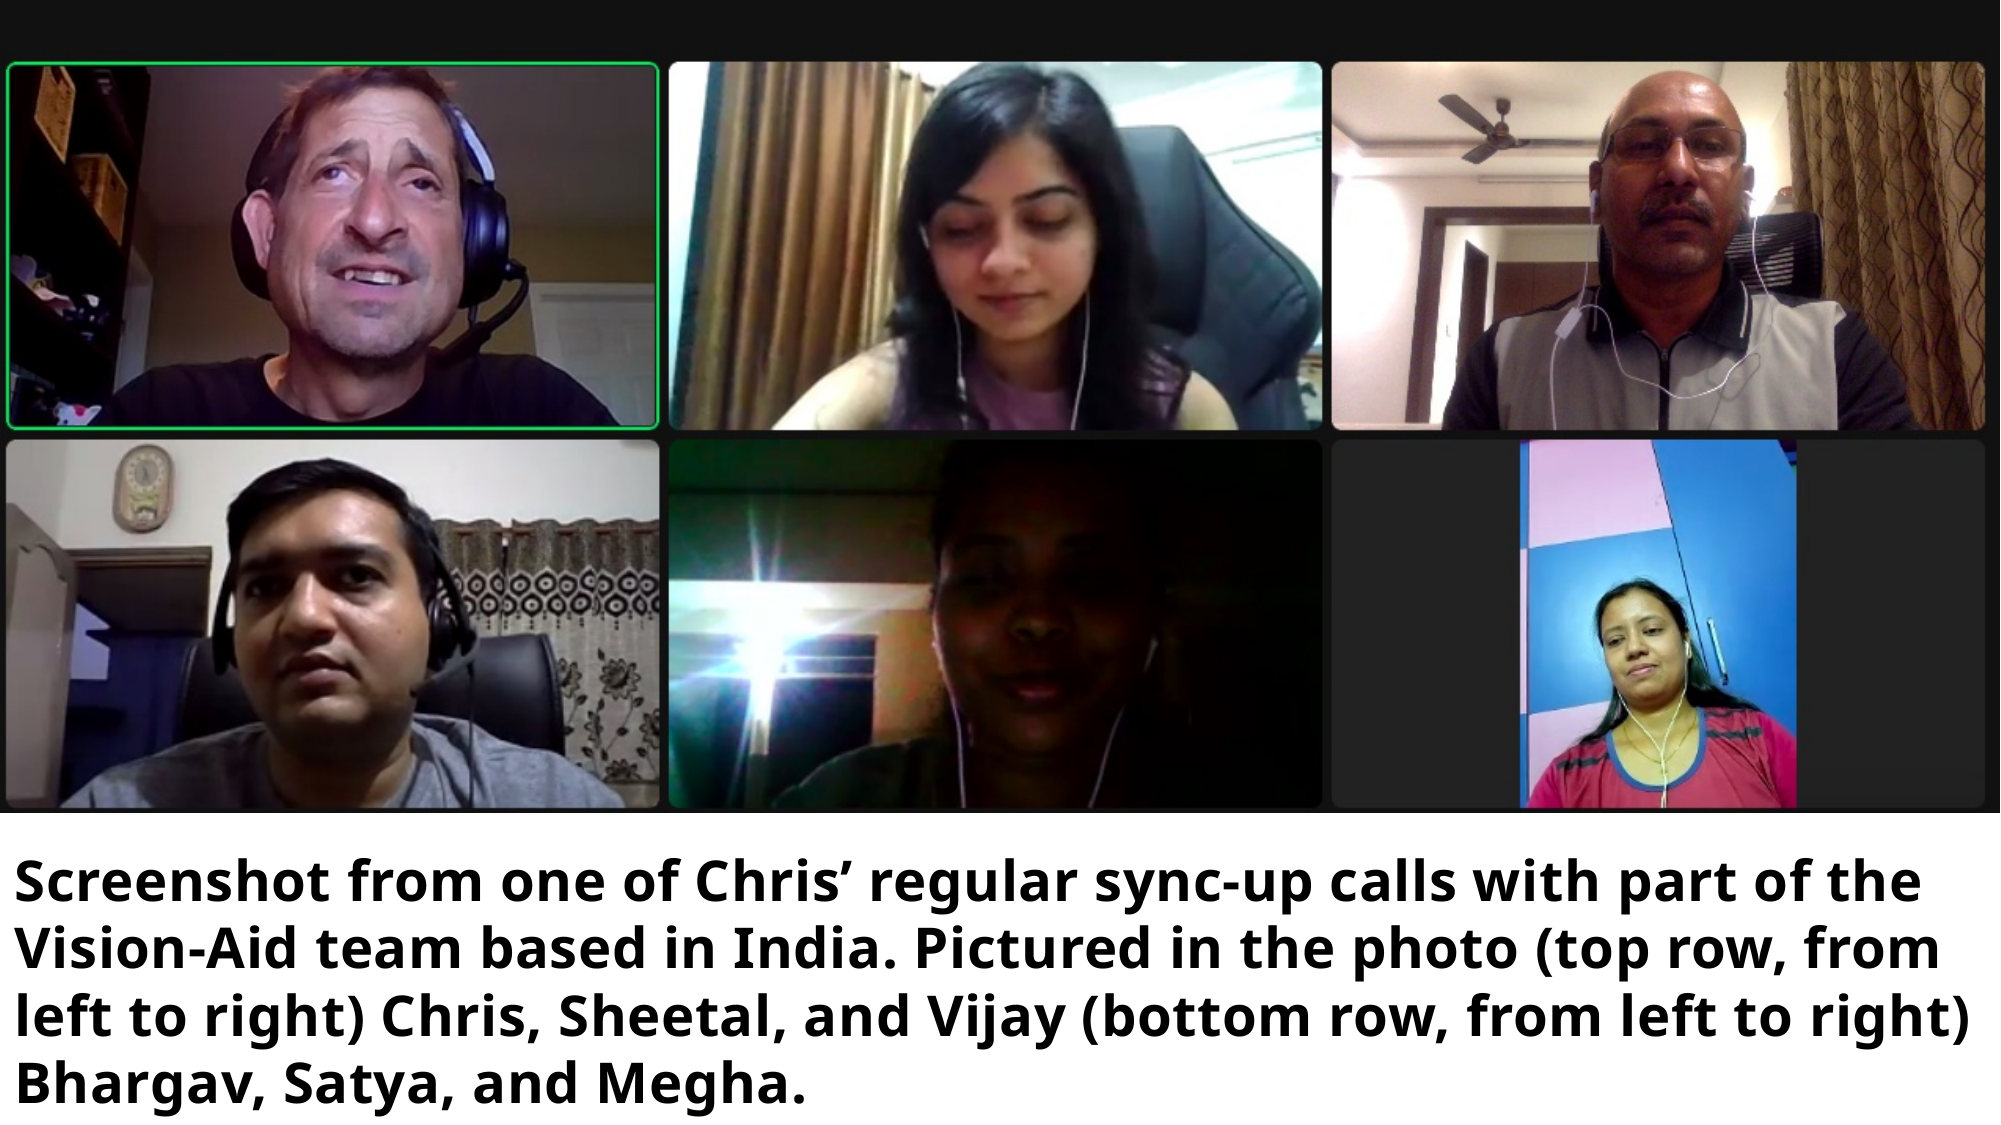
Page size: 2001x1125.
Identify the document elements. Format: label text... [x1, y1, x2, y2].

text_box Screenshot from one of Chris’ regular sync-up calls with part of the Vision-Aid team based in India. Pictured in the photo (top row, from left to right) Chris, Sheetal, and Vijay (bottom row, from left to right) Bhargav, Satya, and Megha. [0, 837, 2000, 1125]
picture [0, 0, 2000, 813]
